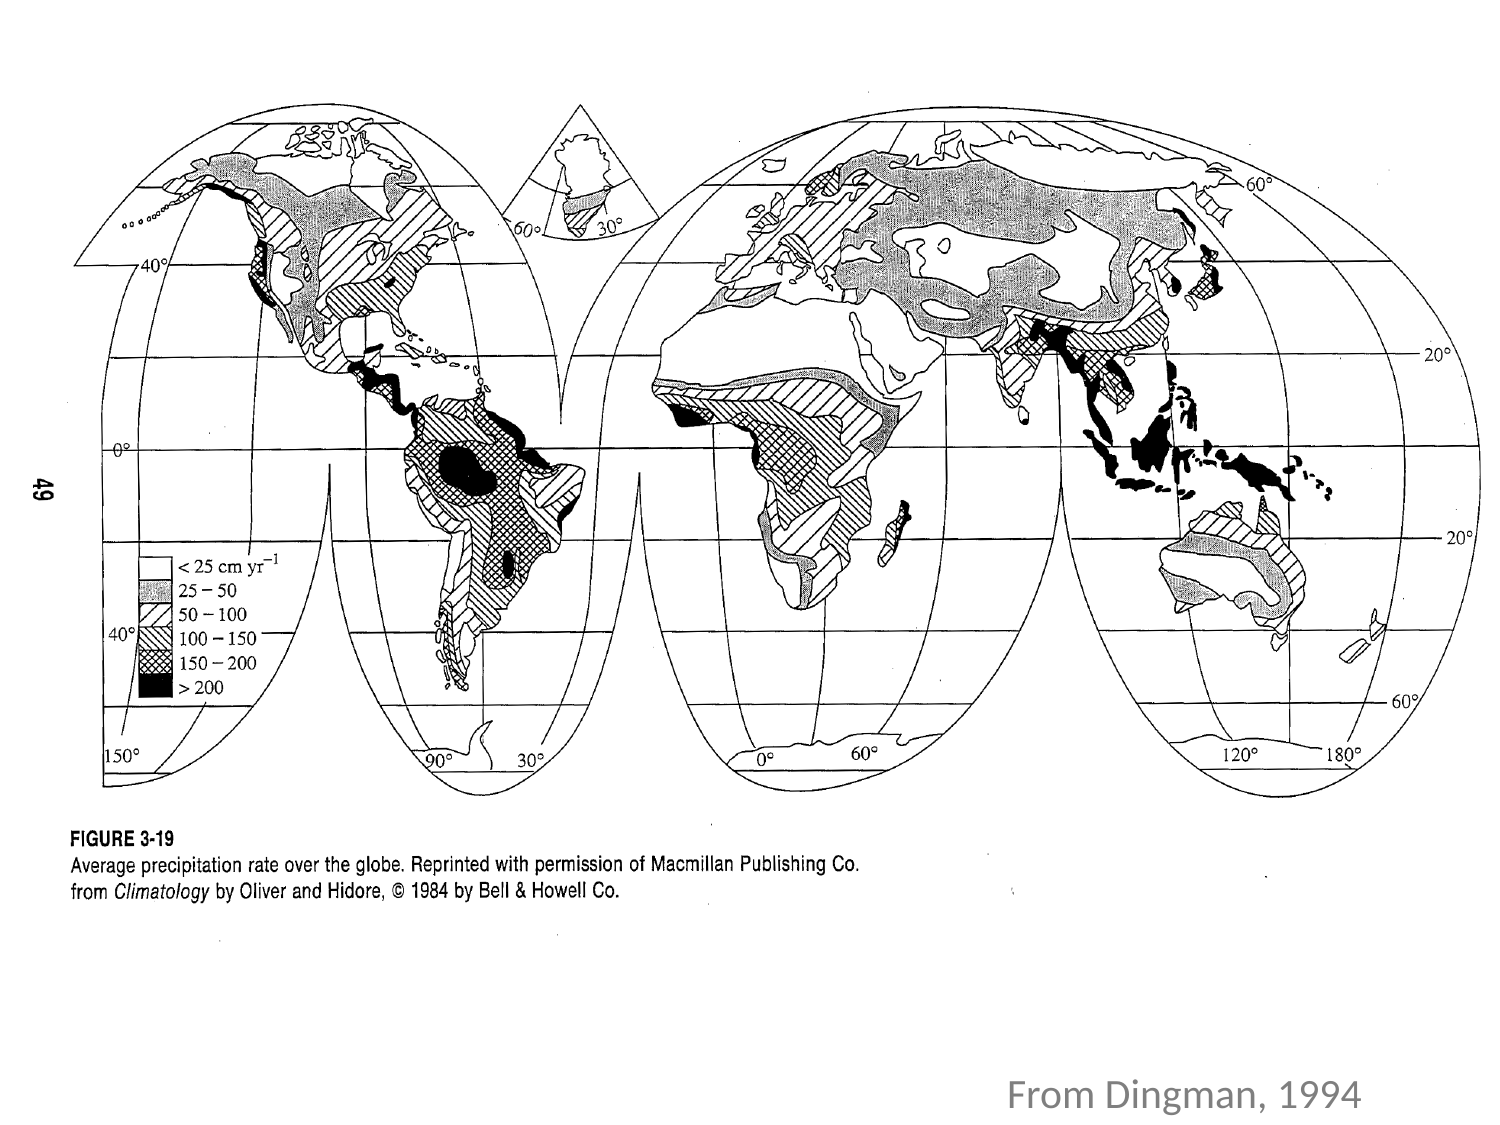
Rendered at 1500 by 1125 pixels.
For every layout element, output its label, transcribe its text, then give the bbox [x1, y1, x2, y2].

text_box From Dingman, 1994 [992, 1059, 1500, 1125]
picture [9, 64, 1495, 950]
